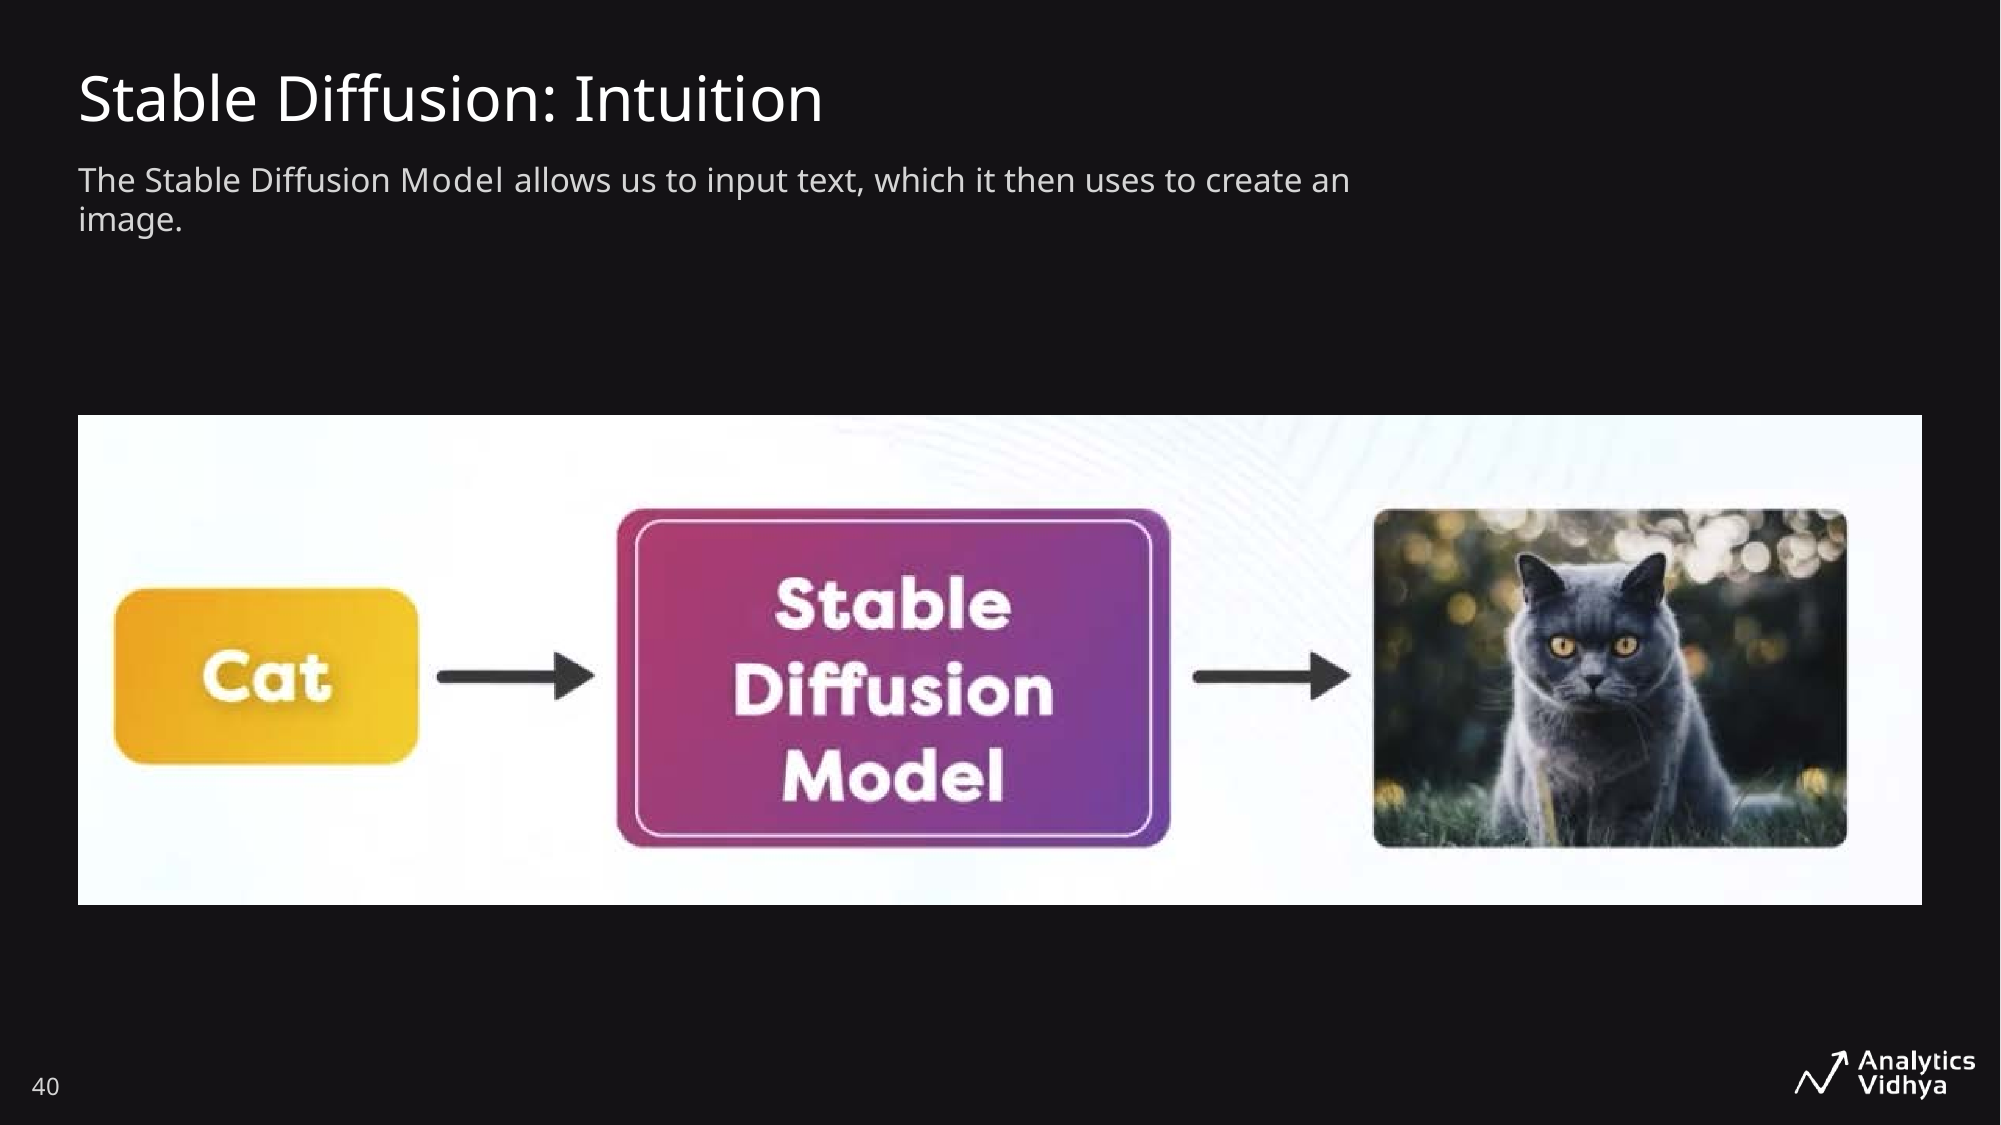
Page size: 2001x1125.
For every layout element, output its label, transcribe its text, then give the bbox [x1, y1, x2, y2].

picture [1791, 1048, 1977, 1102]
text_box 40 [29, 1069, 63, 1100]
text_box The Stable Diffusion Model allows us to input text, which it then uses to create an image. [1175, 156, 1395, 239]
title Stable Diffusion: Intuition [76, 57, 1175, 248]
picture [77, 415, 1923, 905]
